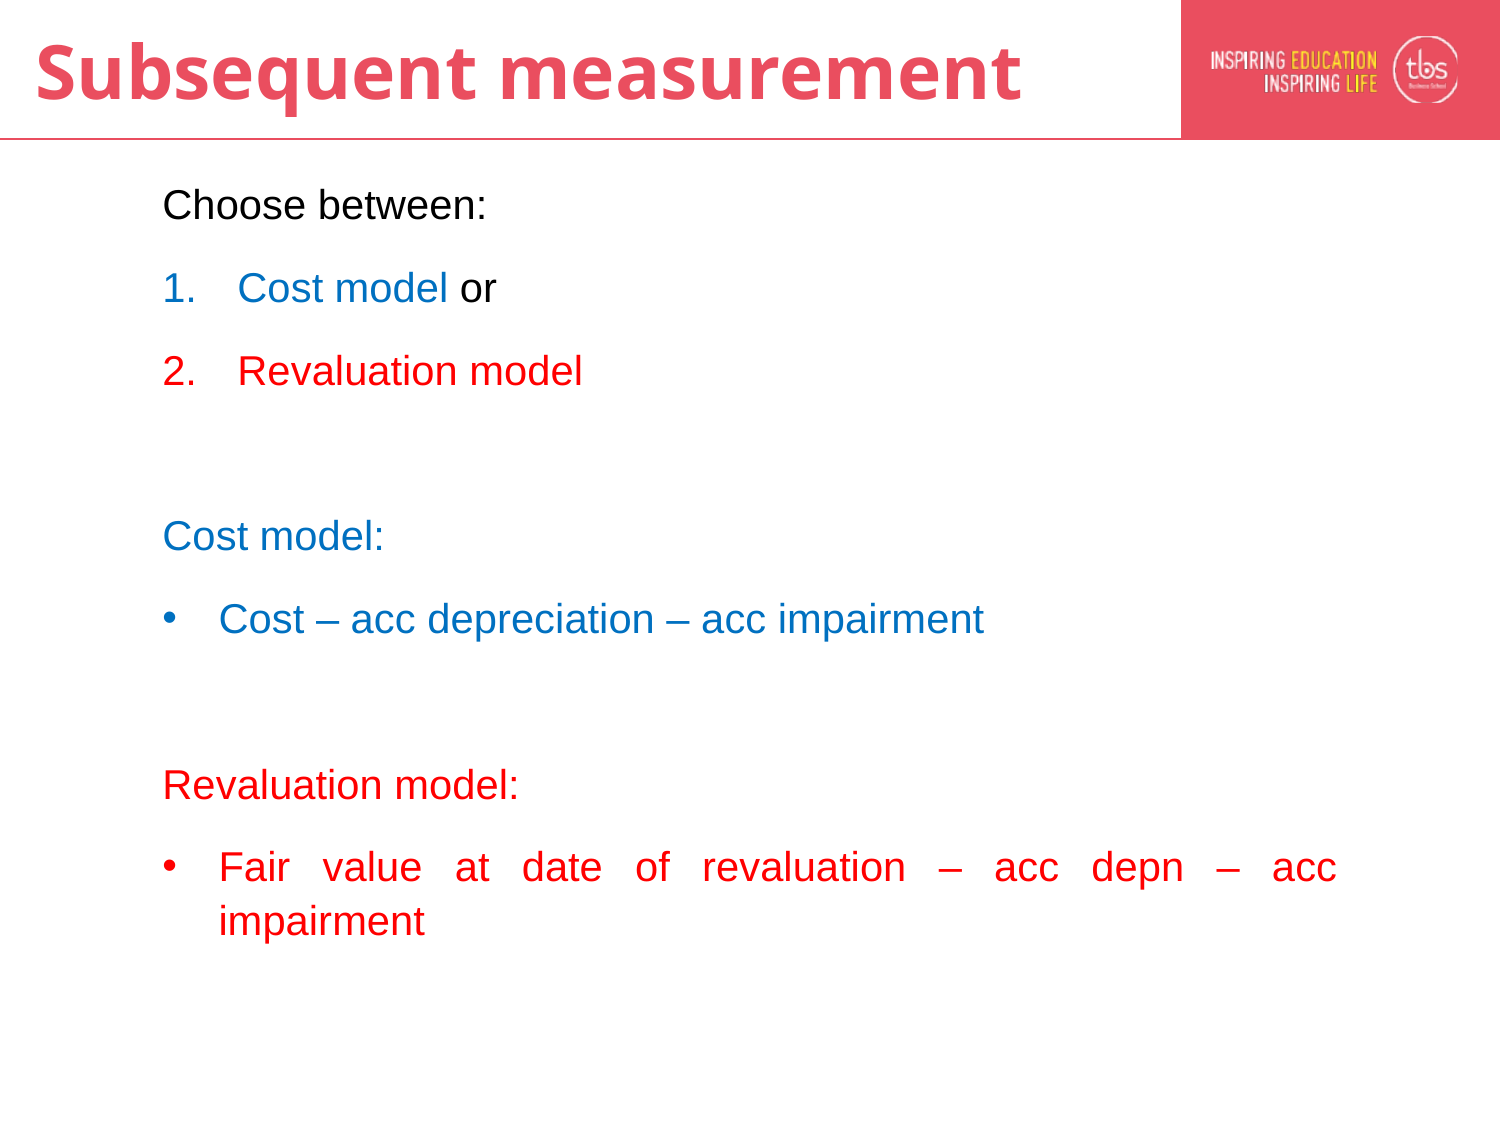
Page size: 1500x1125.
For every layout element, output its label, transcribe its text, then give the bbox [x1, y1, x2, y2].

list Choose between: Cost model or Revaluation model Cost model: Cost – acc depreciation – acc impairment Revaluation model: Fair value at date of revaluation – acc depn – acc impairment [73, 167, 1427, 1031]
title Subsequent measurement [0, 0, 1300, 167]
